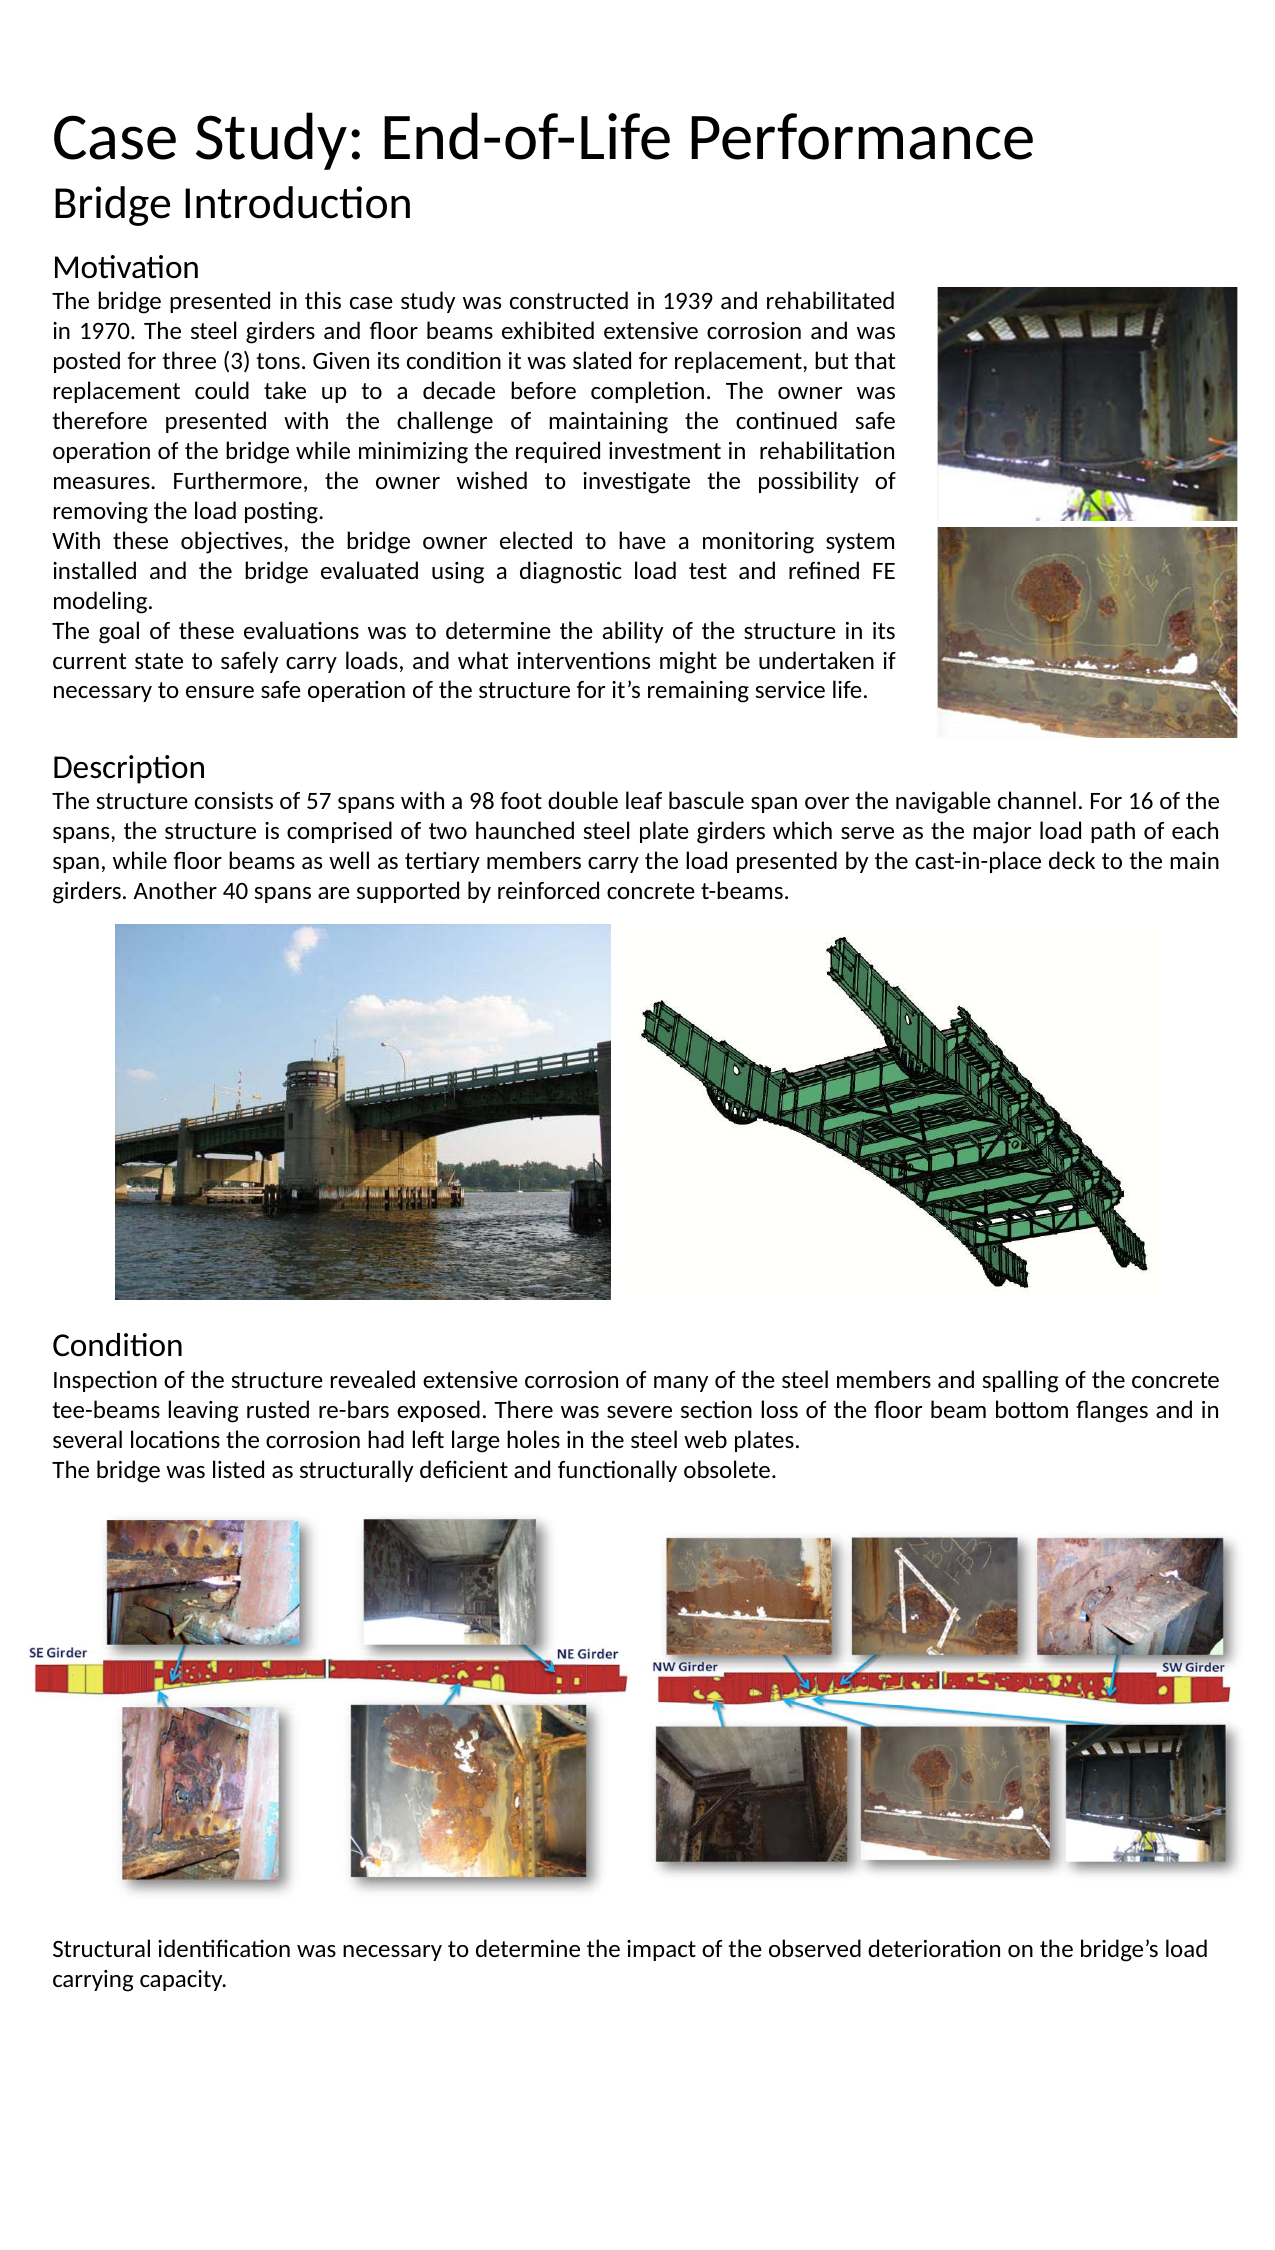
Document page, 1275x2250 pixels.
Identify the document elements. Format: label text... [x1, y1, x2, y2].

text_box Case Study: End-of-Life Performance Bridge Introduction [37, 85, 1238, 250]
text_box Description The structure consists of 57 spans with a 98 foot double leaf bascule span over the navigable channel. For 16 of the spans, the structure is comprised of two haunched steel plate girders which serve as the major load path of each span, while floor beams as well as tertiary members carry the load presented by the cast-in-place deck to the main girders. Another 40 spans are supported by reinforced concrete t-beams. Condition Inspection of the structure revealed extensive corrosion of many of the steel members and spalling of the concrete tee-beams leaving rusted re-bars exposed. There was severe section loss of the floor beam bottom flanges and in several locations the corrosion had left large holes in the steel web plates. The bridge was listed as structurally deficient and functionally obsolete. Structural identification was necessary to determine the impact of the observed deterioration on the bridge’s load carrying capacity. [37, 1909, 1238, 2030]
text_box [115, 924, 1160, 1301]
text_box Description The structure consists of 57 spans with a 98 foot double leaf bascule span over the navigable channel. For 16 of the spans, the structure is comprised of two haunched steel plate girders which serve as the major load path of each span, while floor beams as well as tertiary members carry the load presented by the cast-in-place deck to the main girders. Another 40 spans are supported by reinforced concrete t-beams. Condition Inspection of the structure revealed extensive corrosion of many of the steel members and spalling of the concrete tee-beams leaving rusted re-bars exposed. There was severe section loss of the floor beam bottom flanges and in several locations the corrosion had left large holes in the steel web plates. The bridge was listed as structurally deficient and functionally obsolete. Structural identification was necessary to determine the impact of the observed deterioration on the bridge’s load carrying capacity. [37, 737, 1238, 1508]
picture [937, 526, 1238, 738]
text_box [28, 1510, 1247, 1901]
text_box Motivation The bridge presented in this case study was constructed in 1939 and rehabilitated in 1970. The steel girders and floor beams exhibited extensive corrosion and was posted for three (3) tons. Given its condition it was slated for replacement, but that replacement could take up to a decade before completion. The owner was therefore presented with the challenge of maintaining the continued safe operation of the bridge while minimizing the required investment in rehabilitation measures. Furthermore, the owner wished to investigate the possibility of removing the load posting. With these objectives, the bridge owner elected to have a monitoring system installed and the bridge evaluated using a diagnostic load test and refined FE modeling. The goal of these evaluations was to determine the ability of the structure in its current state to safely carry loads, and what interventions might be undertaken if necessary to ensure safe operation of the structure for it’s remaining service life. [37, 237, 913, 737]
picture [937, 287, 1238, 521]
